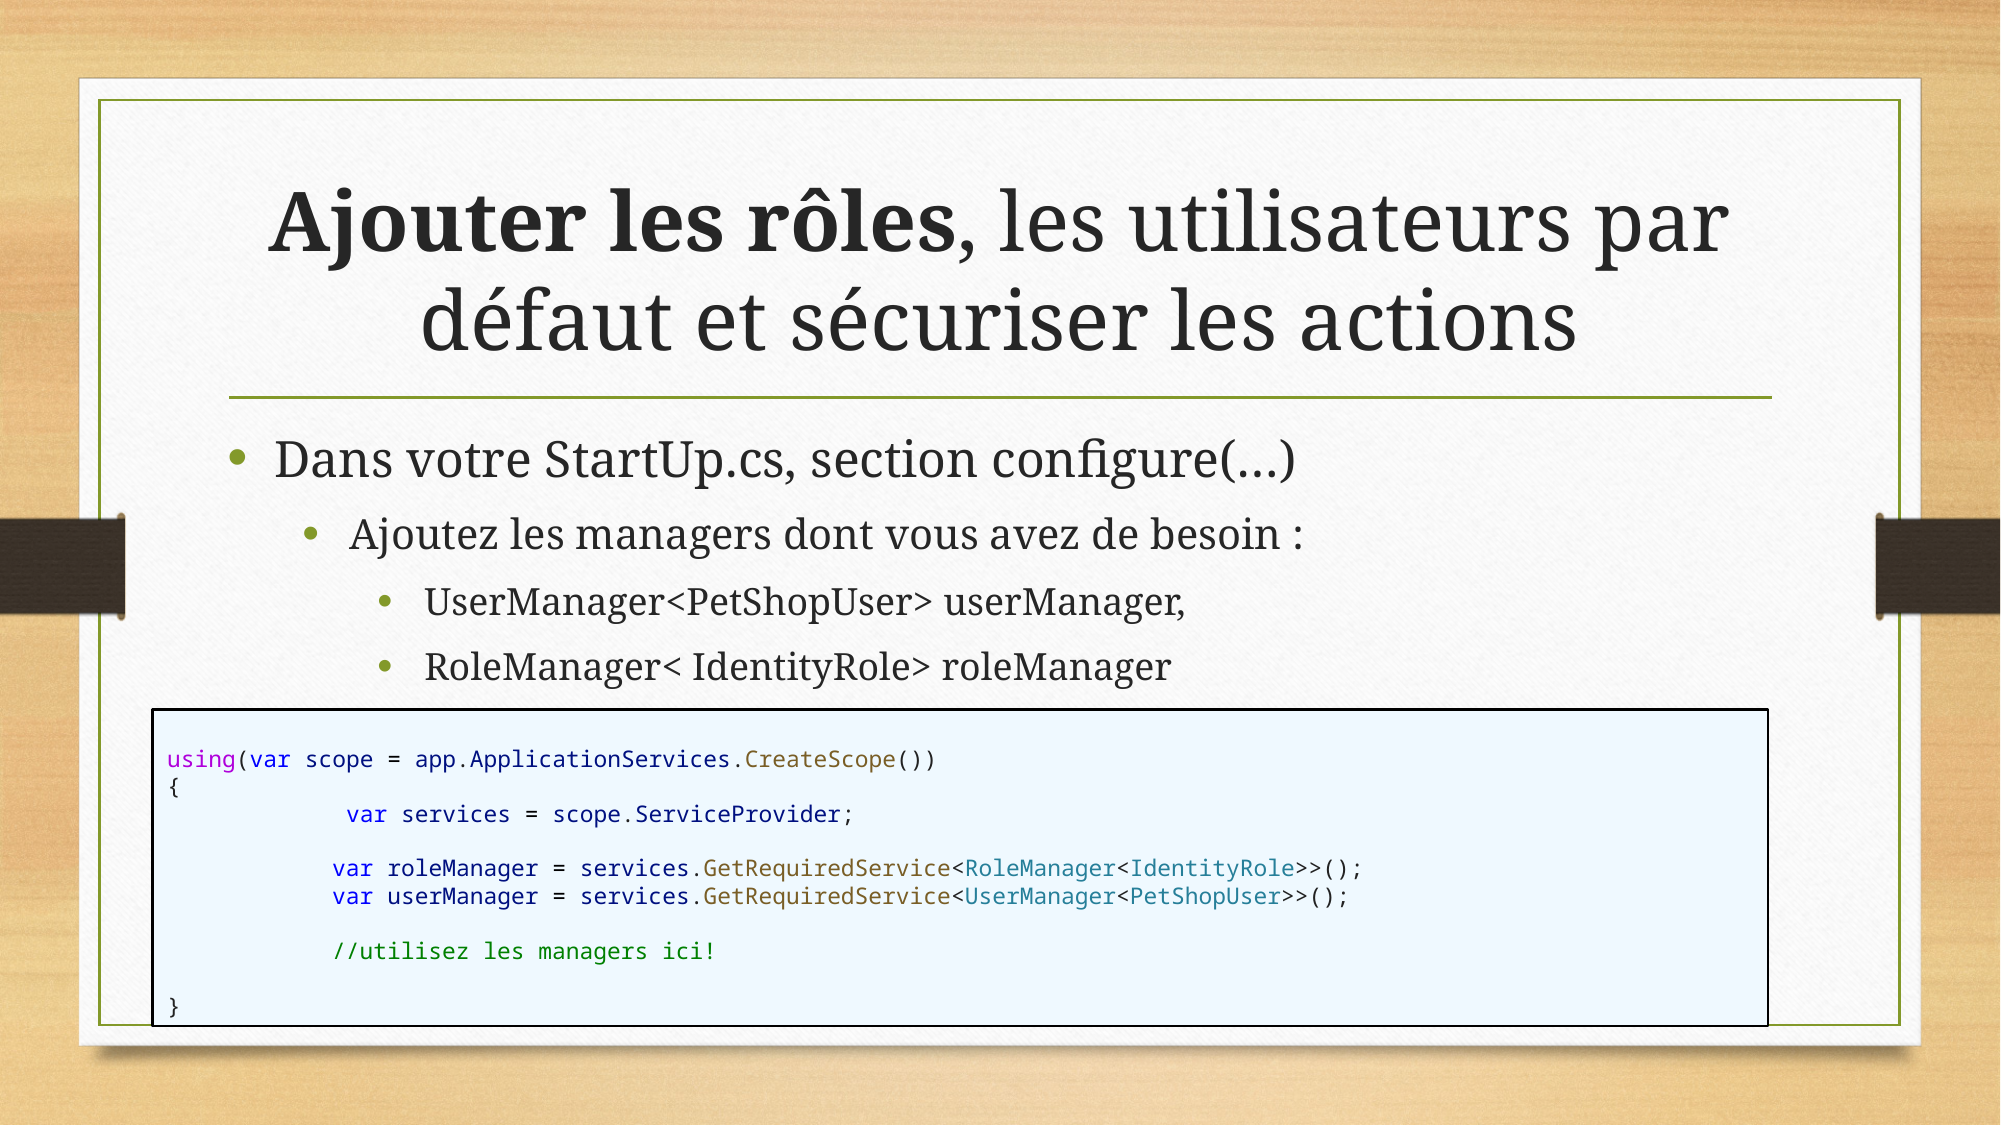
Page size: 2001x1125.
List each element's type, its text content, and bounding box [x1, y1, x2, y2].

list Dans votre StartUp.cs, section configure(…) Ajoutez les managers dont vous avez de besoin : UserManager<PetShopUser> userManager, RoleManager< IdentityRole> roleManager [212, 419, 1788, 964]
picture [0, 0, 2001, 1125]
text_box using(var scope = app.ApplicationServices.CreateScope()) { var services = scope.ServiceProvider; var roleManager = services.GetRequiredService<RoleManager<IdentityRole>>(); var userManager = services.GetRequiredService<UserManager<PetShopUser>>(); //utilisez les managers ici! } [151, 708, 1769, 1027]
title Ajouter les rôles, les utilisateurs par défaut et sécuriser les actions [212, 161, 1788, 375]
